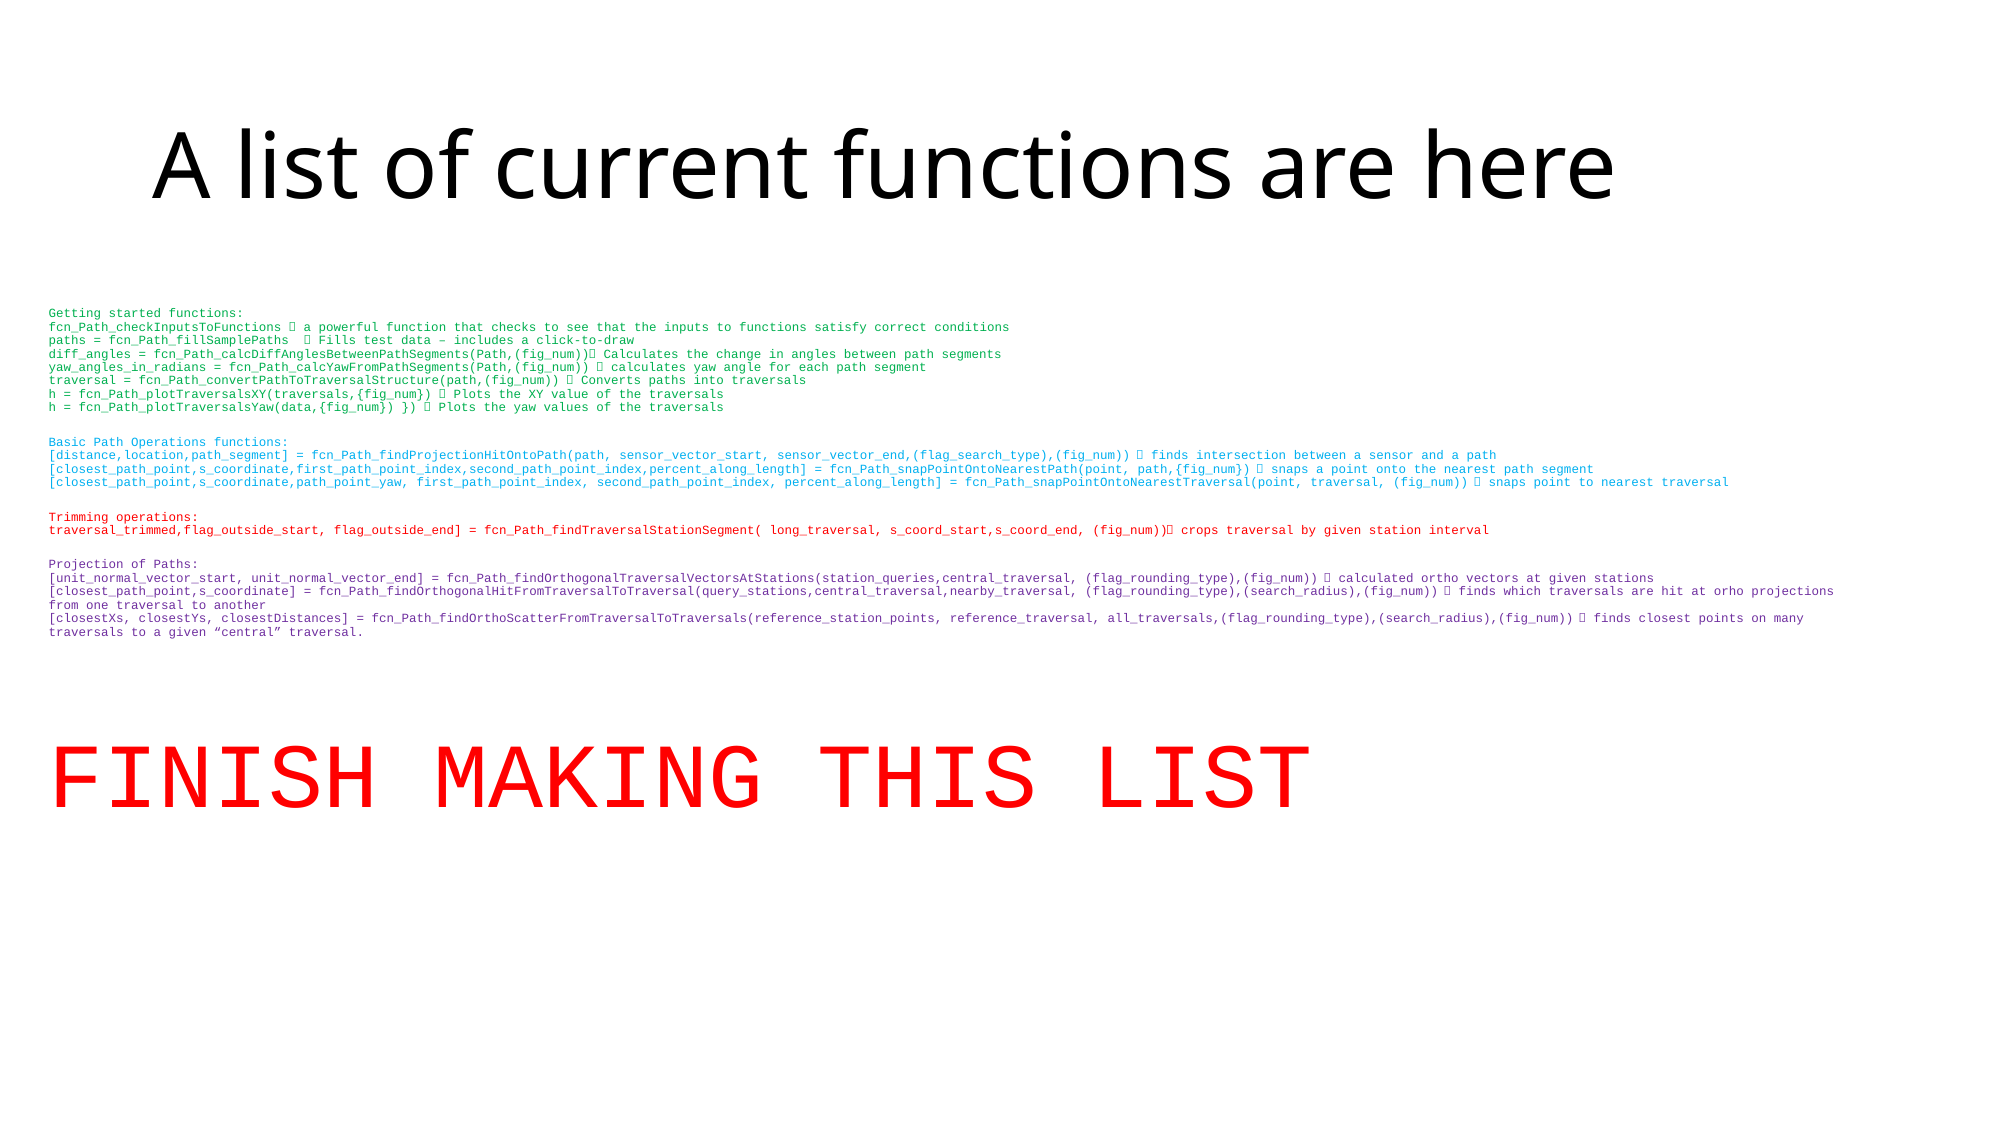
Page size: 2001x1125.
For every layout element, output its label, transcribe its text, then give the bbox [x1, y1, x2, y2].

list Getting started functions: fcn_Path_checkInputsToFunctions  a powerful function that checks to see that the inputs to functions satisfy correct conditions paths = fcn_Path_fillSamplePaths  Fills test data – includes a click-to-draw diff_angles = fcn_Path_calcDiffAnglesBetweenPathSegments(Path,(fig_num)) Calculates the change in angles between path segments yaw_angles_in_radians = fcn_Path_calcYawFromPathSegments(Path,(fig_num))  calculates yaw angle for each path segment traversal = fcn_Path_convertPathToTraversalStructure(path,(fig_num))  Converts paths into traversals h = fcn_Path_plotTraversalsXY(traversals,{fig_num})  Plots the XY value of the traversals h = fcn_Path_plotTraversalsYaw(data,{fig_num}) })  Plots the yaw values of the traversals Basic Path Operations functions: [distance,location,path_segment] = fcn_Path_findProjectionHitOntoPath(path, sensor_vector_start, sensor_vector_end,(flag_search_type),(fig_num))  finds intersection between a sensor and a path [closest_path_point,s_coordinate,first_path_point_index,second_path_point_index,percent_along_length] = fcn_Path_snapPointOntoNearestPath(point, path,{fig_num})  snaps a point onto the nearest path segment [closest_path_point,s_coordinate,path_point_yaw, first_path_point_index, second_path_point_index, percent_along_length] = fcn_Path_snapPointOntoNearestTraversal(point, traversal, (fig_num))  snaps point to nearest traversal Trimming operations: traversal_trimmed,flag_outside_start, flag_outside_end] = fcn_Path_findTraversalStationSegment( long_traversal, s_coord_start,s_coord_end, (fig_num)) crops traversal by given station interval Projection of Paths: [unit_normal_vector_start, unit_normal_vector_end] = fcn_Path_findOrthogonalTraversalVectorsAtStations(station_queries,central_traversal, (flag_rounding_type),(fig_num))  calculated ortho vectors at given stations [closest_path_point,s_coordinate] = fcn_Path_findOrthogonalHitFromTraversalToTraversal(query_stations,central_traversal,nearby_traversal, (flag_rounding_type),(search_radius),(fig_num))  finds which traversals are hit at orho projections from one traversal to another [closestXs, closestYs, closestDistances] = fcn_Path_findOrthoScatterFromTraversalToTraversals(reference_station_points, reference_traversal, all_traversals,(flag_rounding_type),(search_radius),(fig_num))  finds closest points on many traversals to a given “central” traversal. FINISH MAKING THIS LIST [33, 299, 1863, 1014]
title A list of current functions are here [137, 59, 1863, 278]
